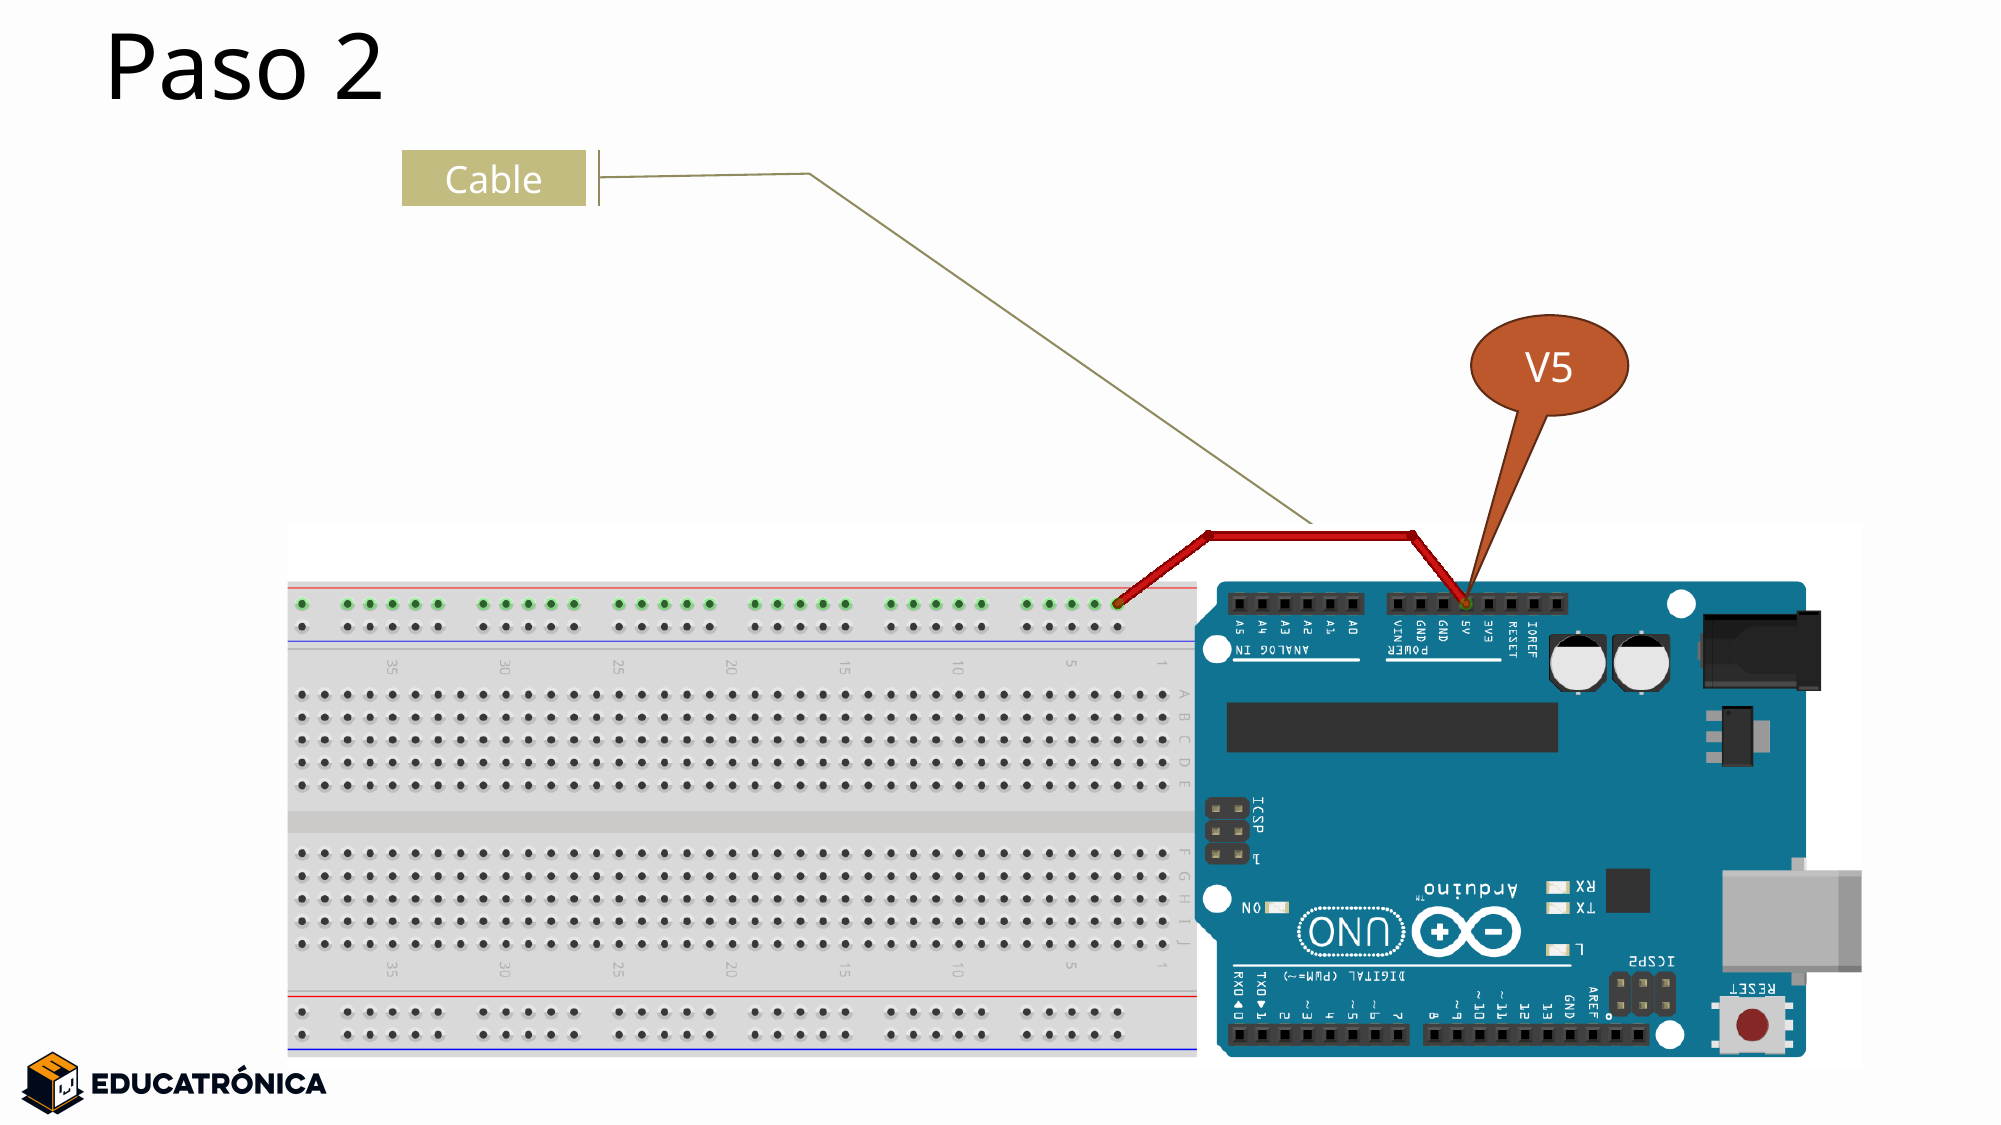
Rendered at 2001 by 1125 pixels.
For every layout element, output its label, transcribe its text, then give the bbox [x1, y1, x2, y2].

text_box V5 [1470, 314, 1630, 524]
title Paso 2 [88, 7, 1912, 133]
picture [19, 524, 1865, 1118]
text_box Cable [598, 149, 1314, 524]
text_box Cable [402, 150, 586, 206]
